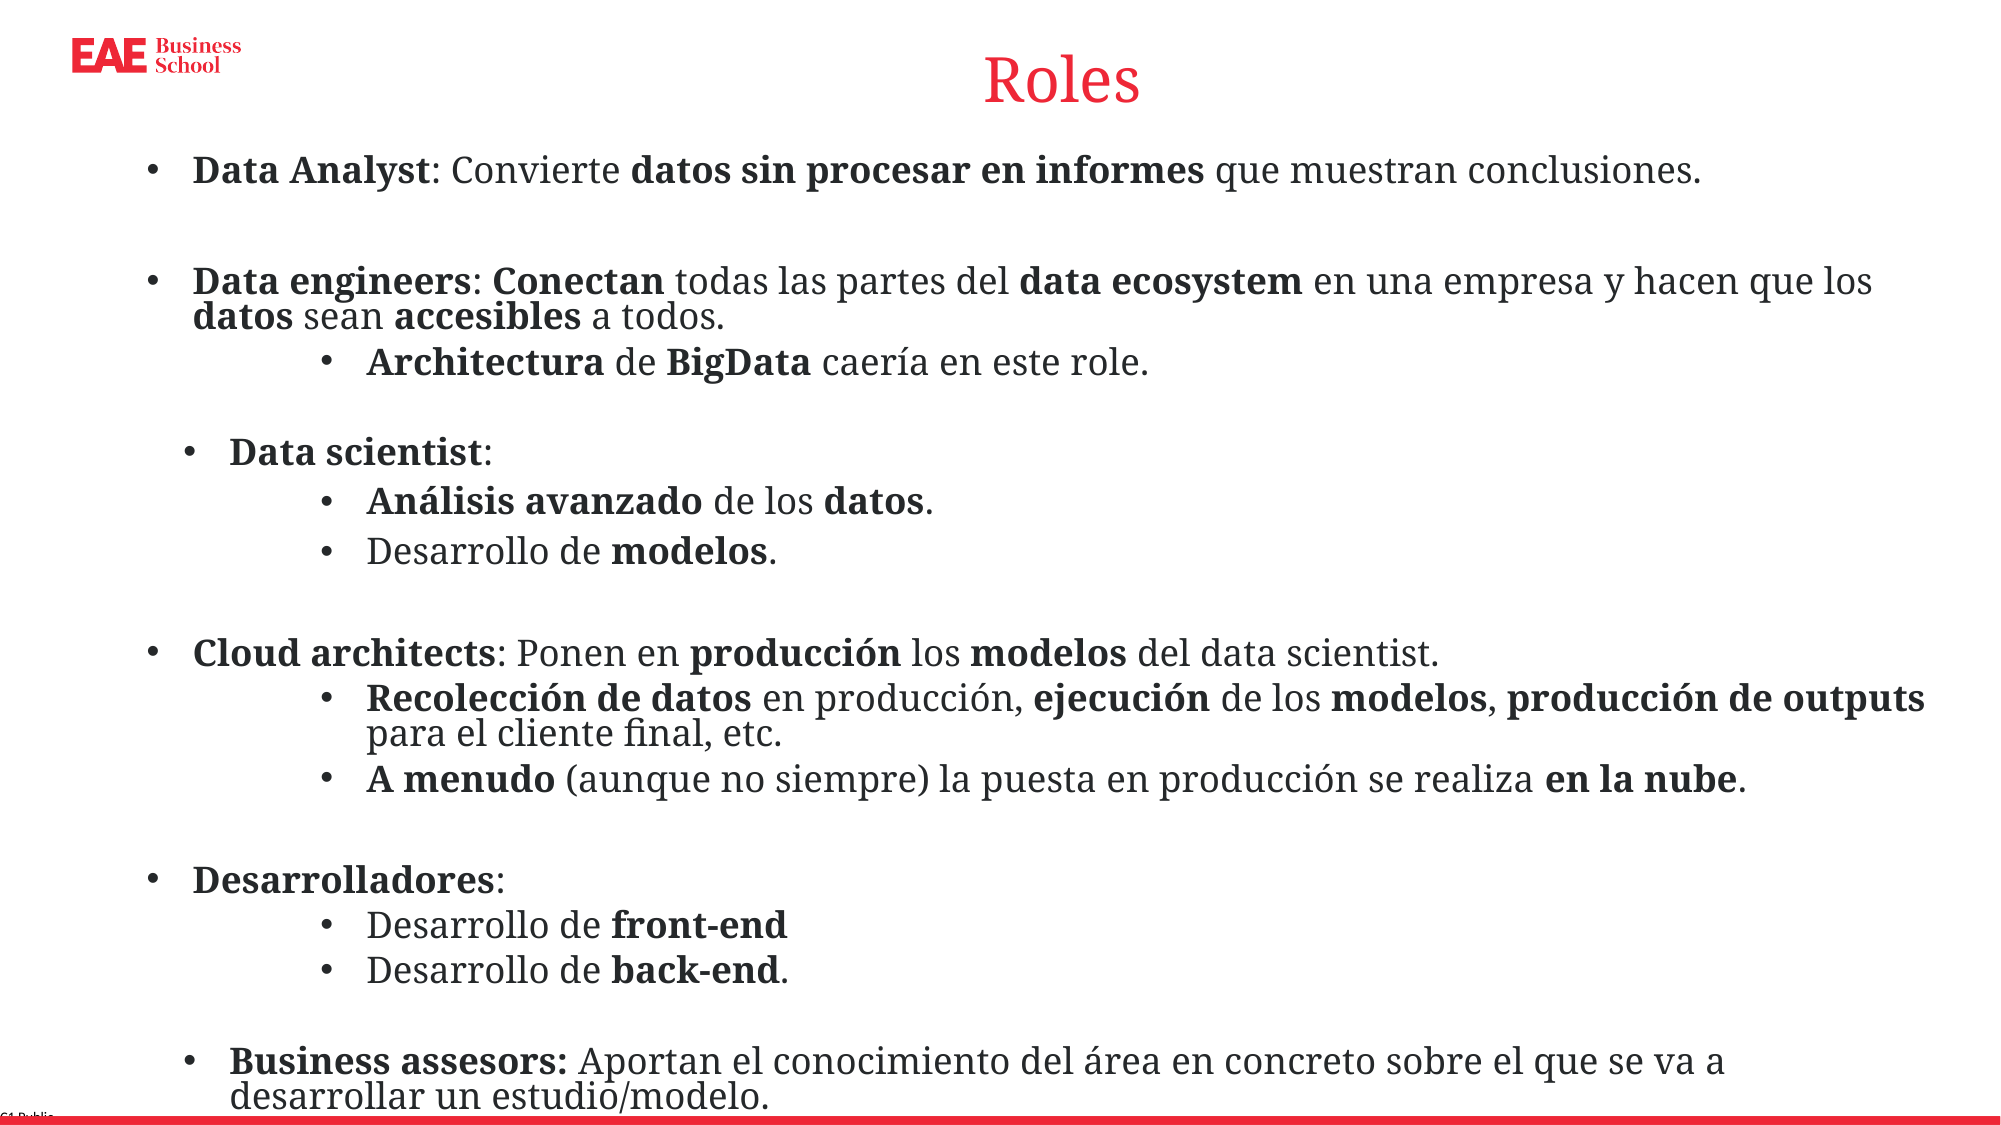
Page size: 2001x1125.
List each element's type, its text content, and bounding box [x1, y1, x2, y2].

title Roles [124, 40, 2000, 115]
list Data Analyst: Convierte datos sin procesar en informes que muestran conclusiones. Data engineers: Conectan todas las partes del data ecosystem en una empresa y hacen que los datos sean accesibles a todos. Architectura de BigData caería en este role. Data scientist: Análisis avanzado de los datos. Desarrollo de modelos. Cloud architects: Ponen en producción los modelos del data scientist. Recolección de datos en producción, ejecución de los modelos, producción de outputs para el cliente final, etc. A menudo (aunque no siempre) la puesta en producción se realiza en la nube. Desarrolladores: Desarrollo de front-end Desarrollo de back-end. Business assesors: Aportan el conocimiento del área en concreto sobre el que se va a desarrollar un estudio/modelo. [131, 147, 1947, 1125]
